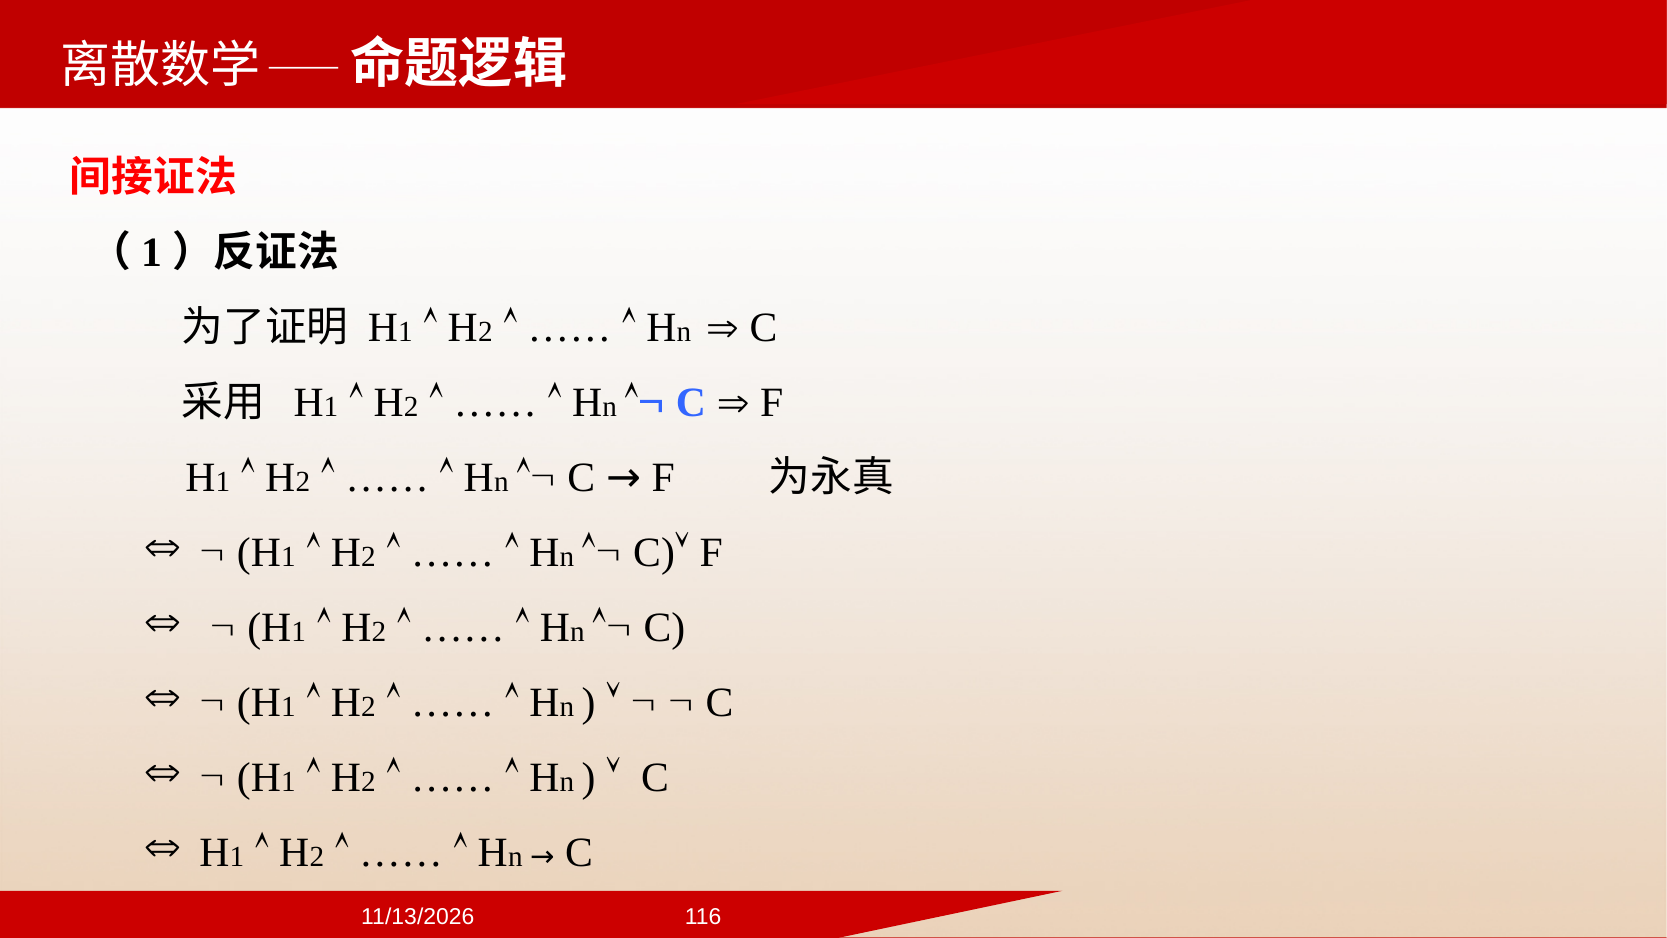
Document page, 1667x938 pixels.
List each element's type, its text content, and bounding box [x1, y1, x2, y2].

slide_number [114, 890, 490, 938]
text_box ——命题逻辑 [251, 20, 844, 101]
text_box 间接证法 （1）反证法 为了证明 H1  H2  ……  Hn  C 采用 H1  H2  ……  Hn  C  F H1  H2  ……  Hn  C → F 为永真  (H1  H2  ……  Hn  C) F  (H1  H2  ……  Hn  C)  (H1  H2  ……  Hn )    C  (H1  H2  ……  Hn )  C H1  H2  ……  Hn → C [55, 117, 1386, 883]
slide_number 116 [515, 890, 891, 938]
picture [0, 0, 1667, 938]
